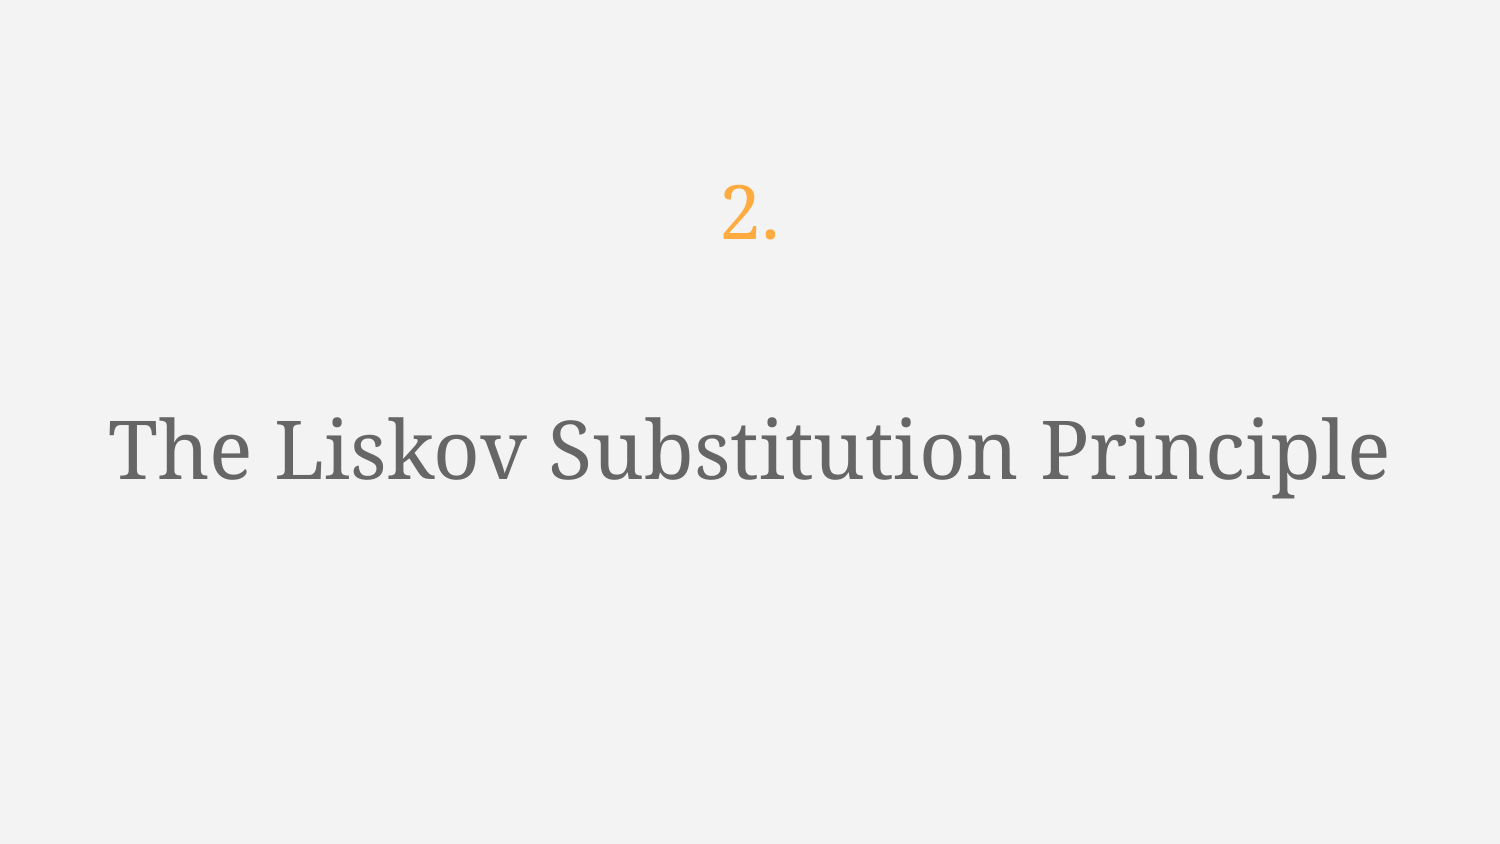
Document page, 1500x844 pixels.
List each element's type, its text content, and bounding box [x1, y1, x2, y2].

title 2. [51, 140, 1449, 279]
title The Liskov Substitution Principle [51, 377, 1449, 516]
